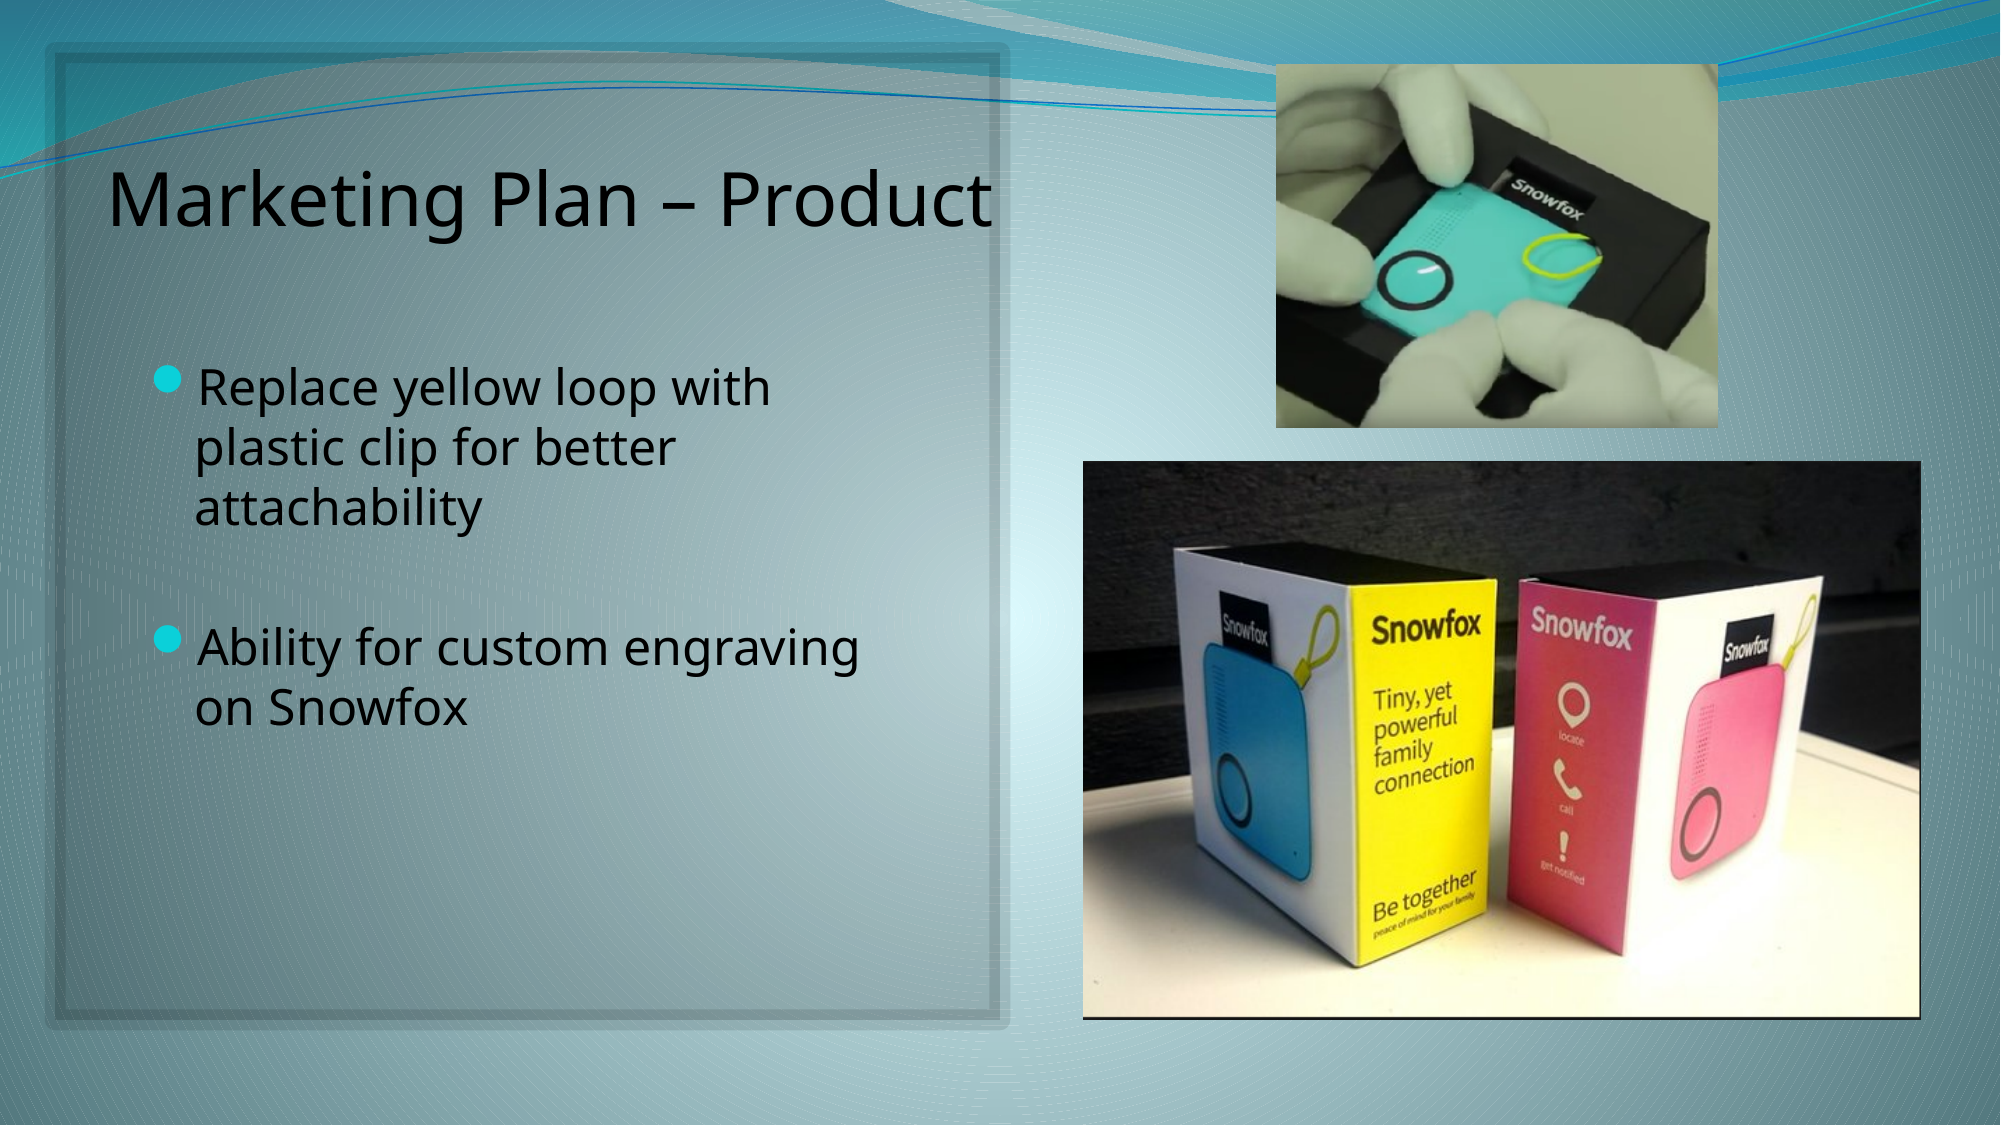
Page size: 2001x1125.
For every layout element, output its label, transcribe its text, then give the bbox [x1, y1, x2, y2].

picture [1082, 460, 1921, 1021]
title Marketing Plan – Product [100, 11, 1001, 242]
list Replace yellow loop with plastic clip for better attachability Ability for custom engraving on Snowfox [134, 348, 941, 943]
picture [1276, 63, 1718, 429]
text_box [53, 51, 1002, 1022]
